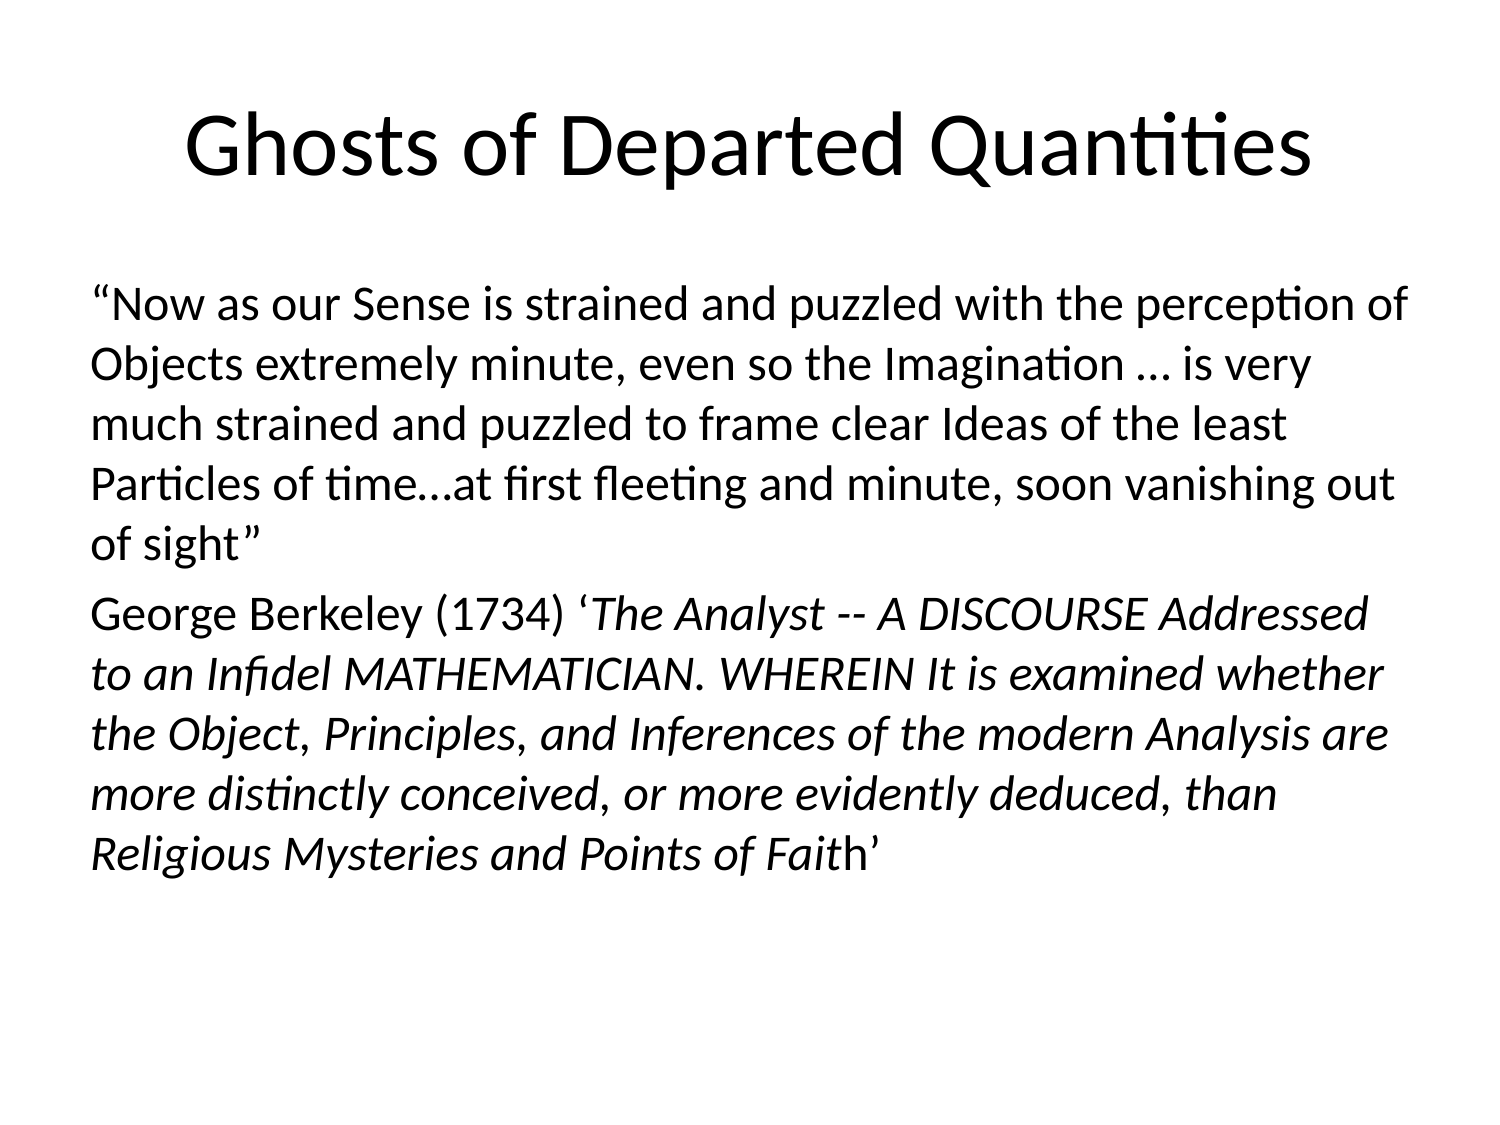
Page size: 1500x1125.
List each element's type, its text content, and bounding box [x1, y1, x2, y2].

list “Now as our Sense is strained and puzzled with the perception of Objects extremely minute, even so the Imagination … is very much strained and puzzled to frame clear Ideas of the least Particles of time…at first fleeting and minute, soon vanishing out of sight” George Berkeley (1734) ‘The Analyst -- A DISCOURSE Addressed to an Infidel MATHEMATICIAN. WHEREIN It is examined whether the Object, Principles, and Inferences of the modern Analysis are more distinctly conceived, or more evidently deduced, than Religious Mysteries and Points of Faith’ [75, 262, 1425, 902]
title Ghosts of Departed Quantities [75, 45, 1425, 233]
